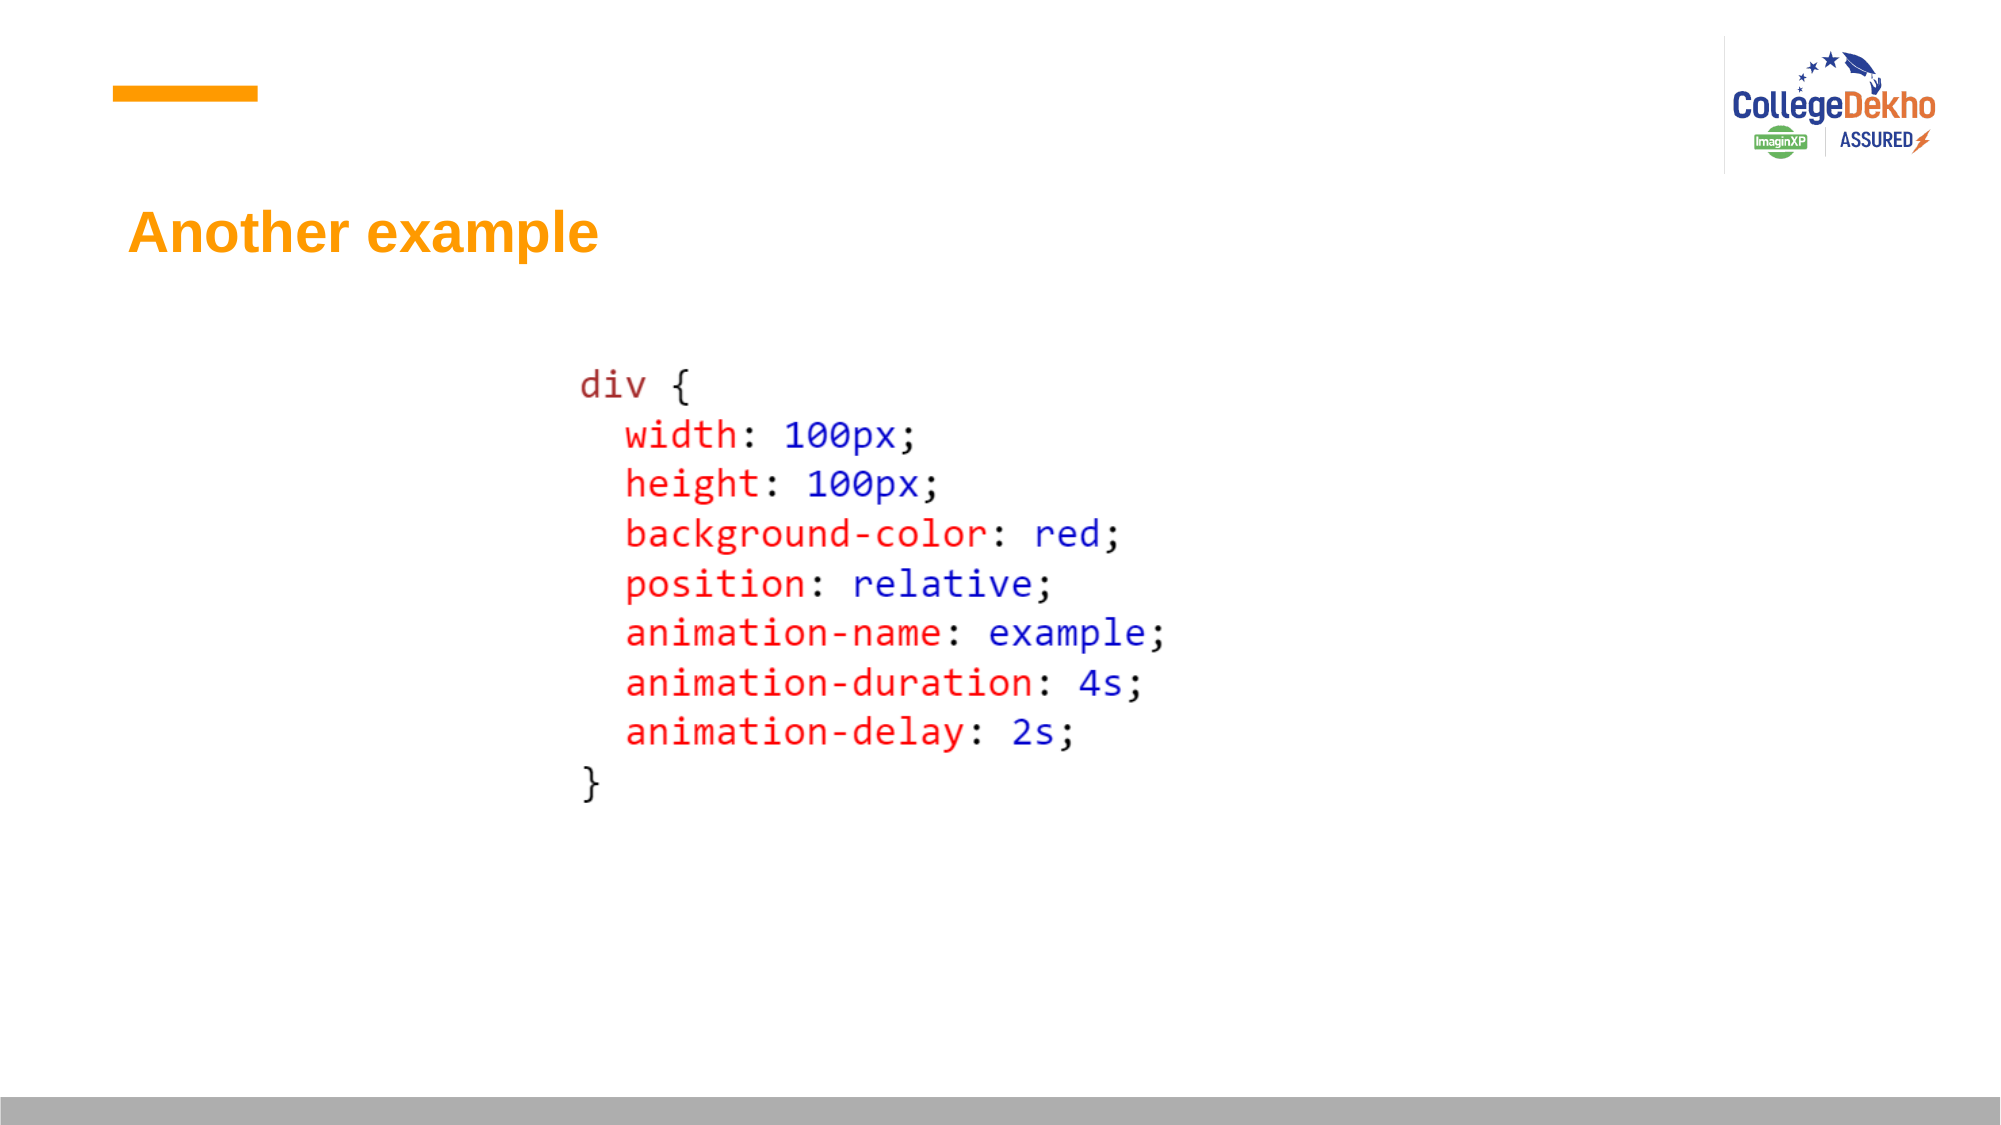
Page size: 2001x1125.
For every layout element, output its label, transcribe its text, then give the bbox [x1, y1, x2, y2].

picture [563, 353, 1381, 826]
picture [1724, 36, 1943, 174]
text_box Another example [112, 116, 986, 272]
picture [0, 1080, 2001, 1125]
